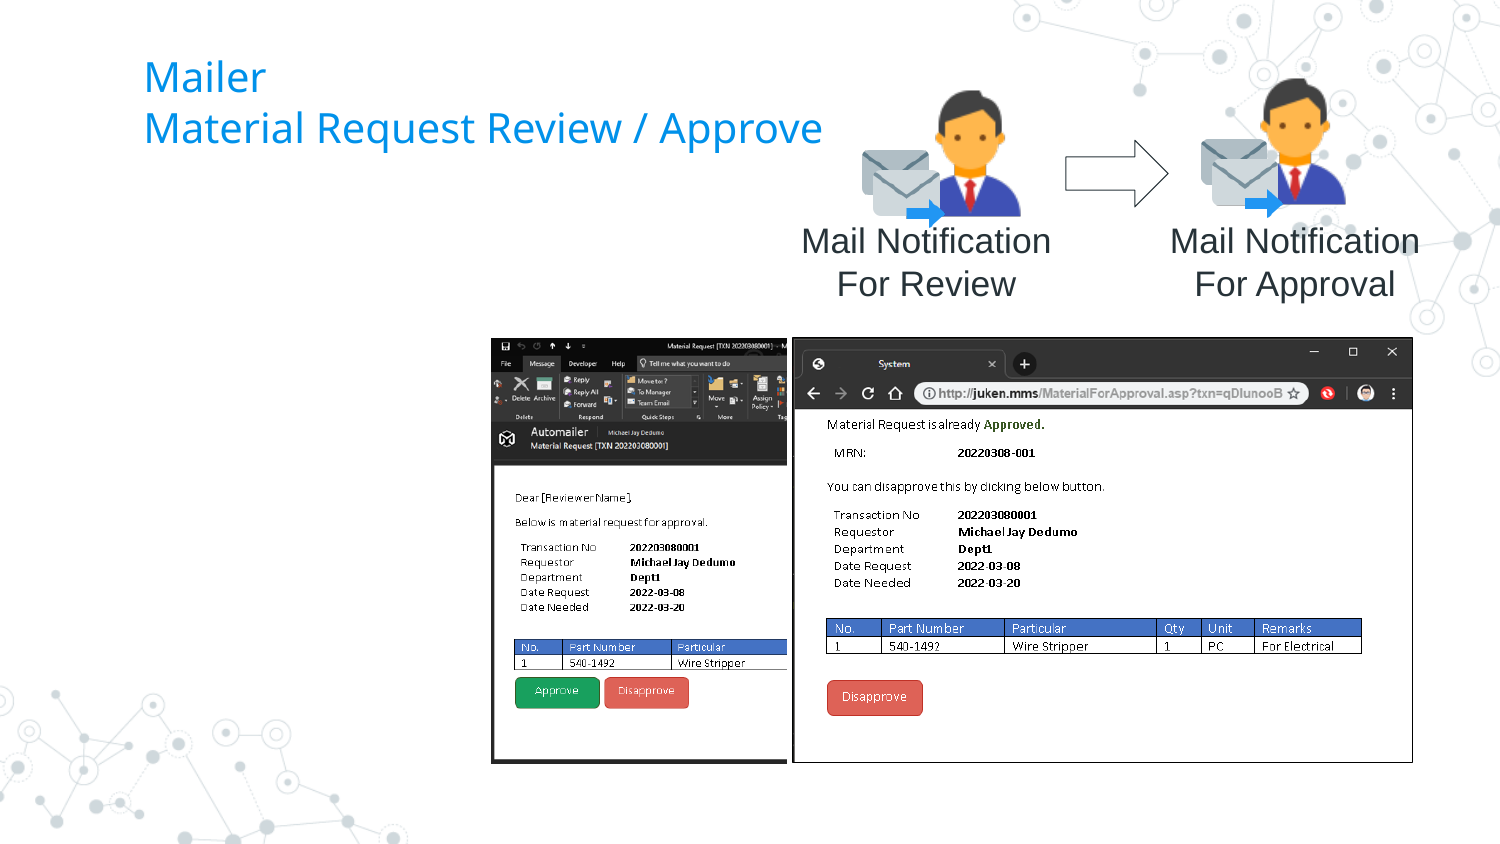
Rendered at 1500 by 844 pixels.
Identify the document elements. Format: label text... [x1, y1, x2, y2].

title Mailer Material Request Review / Approve [128, 50, 1372, 166]
text_box [1074, 138, 1148, 209]
picture [0, 0, 1500, 844]
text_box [1153, 60, 1437, 313]
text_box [784, 72, 1069, 313]
